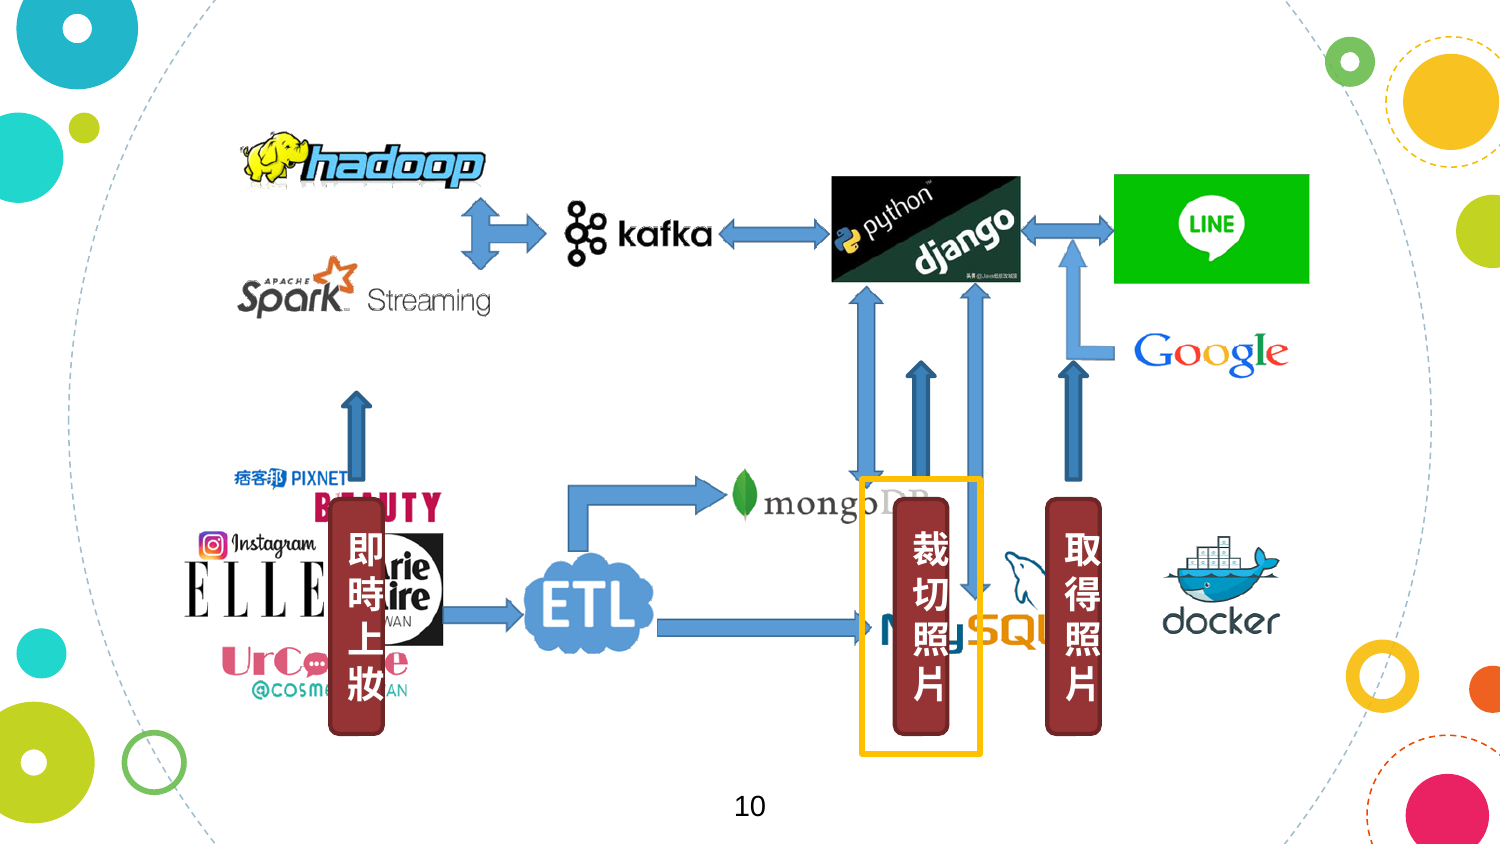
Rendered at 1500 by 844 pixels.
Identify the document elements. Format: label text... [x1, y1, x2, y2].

text_box 即時上妝 [328, 715, 385, 737]
picture [181, 107, 1361, 707]
text_box [860, 715, 982, 756]
text_box 10 [711, 779, 789, 844]
text_box 取得照片 [1045, 715, 1102, 737]
